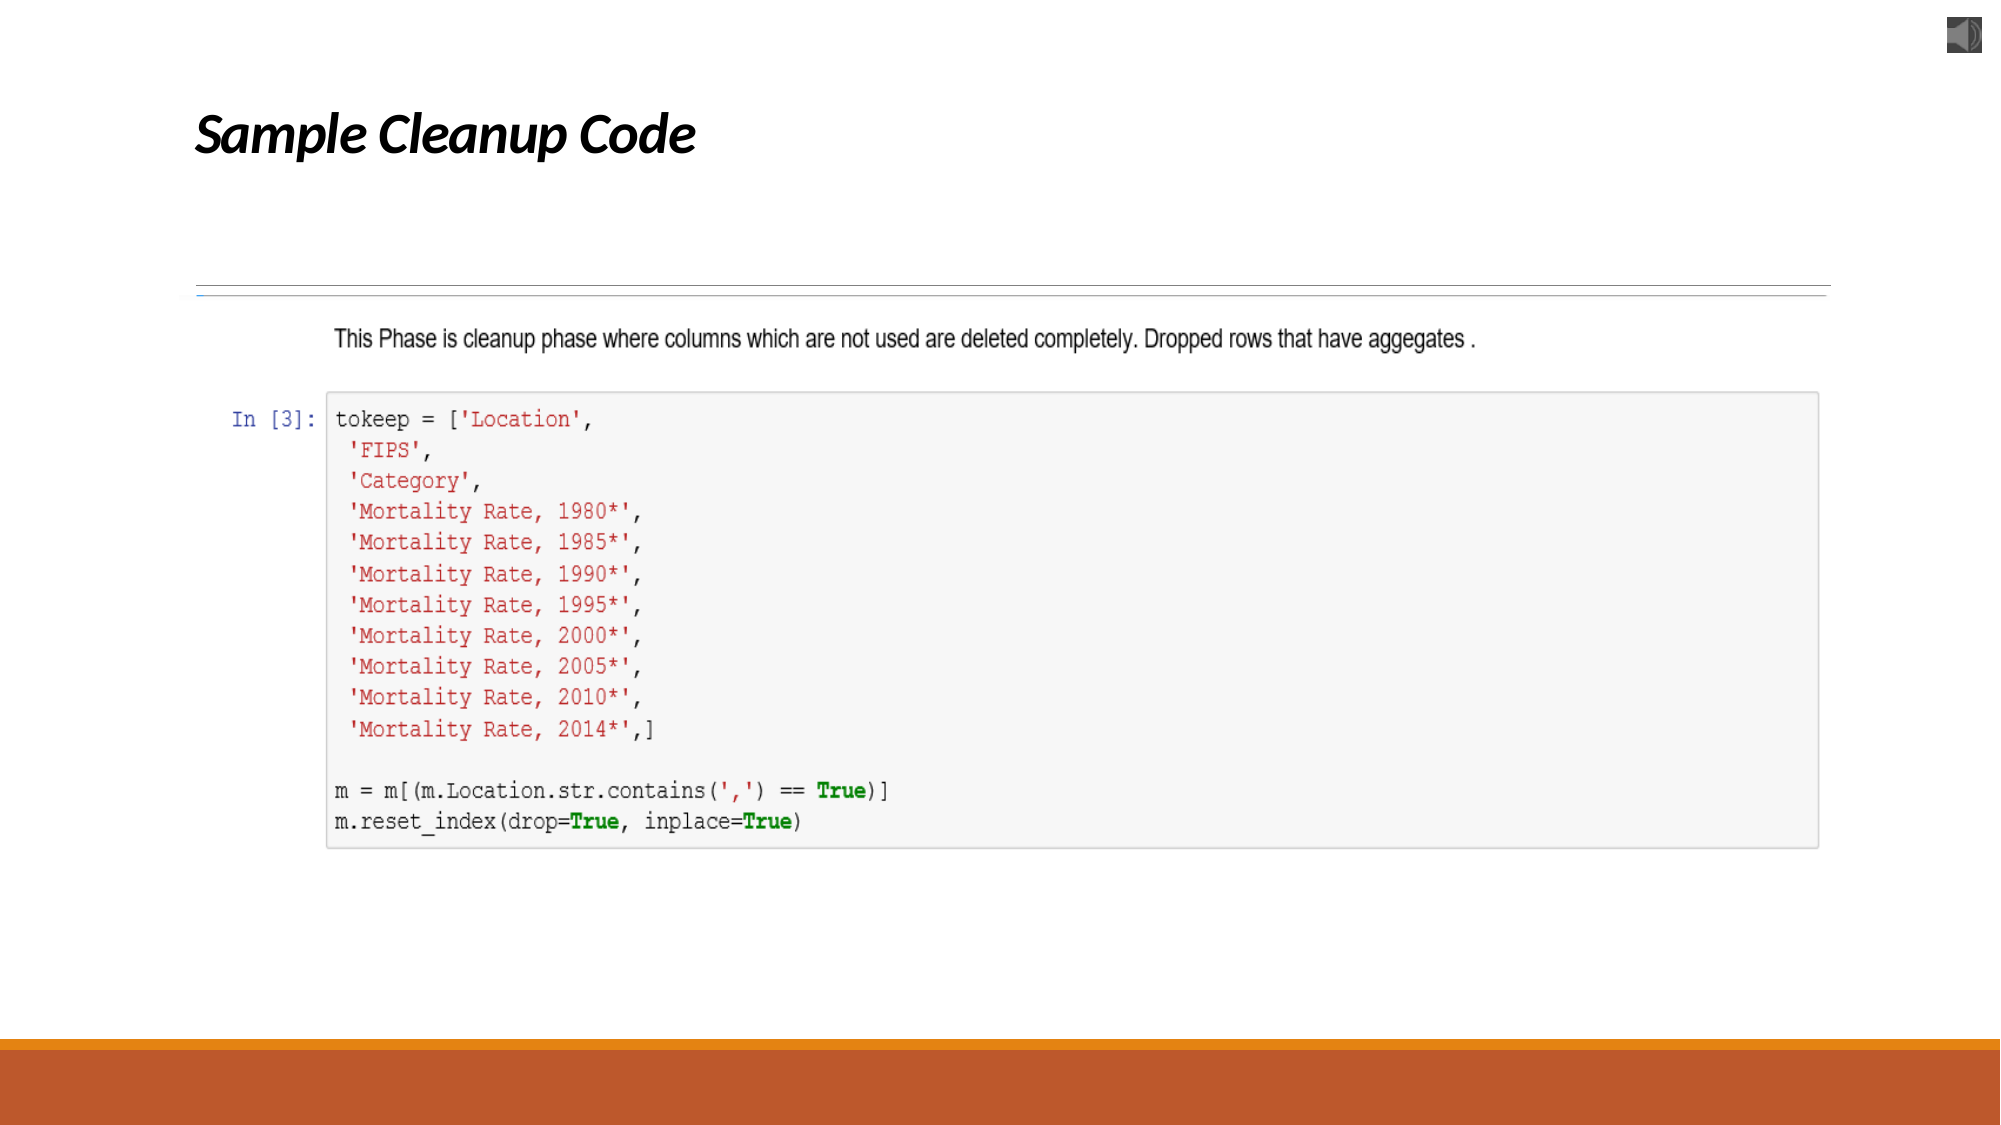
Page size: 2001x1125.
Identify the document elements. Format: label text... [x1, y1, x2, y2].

title Sample Cleanup Code [180, 47, 1830, 174]
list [179, 295, 1831, 861]
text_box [1945, 16, 1984, 55]
